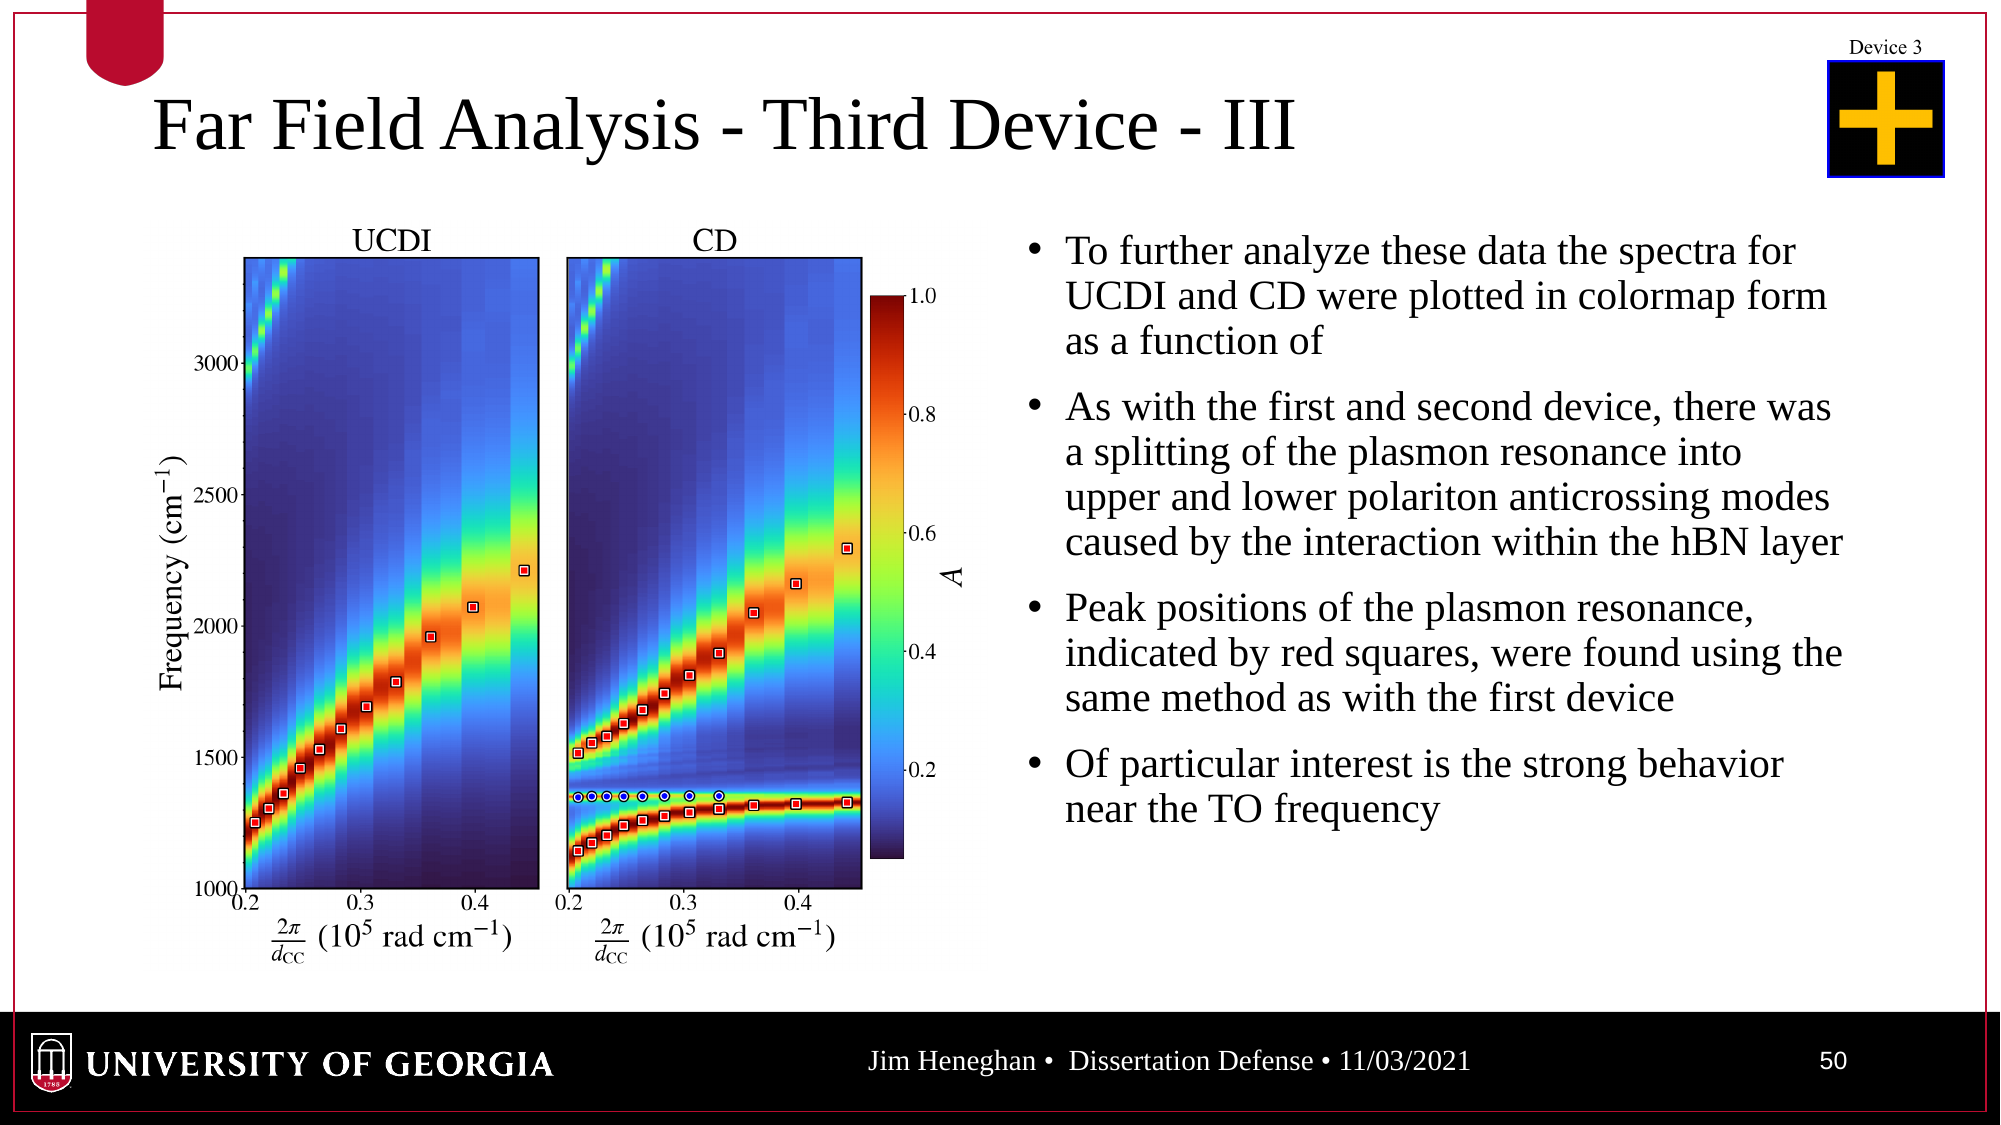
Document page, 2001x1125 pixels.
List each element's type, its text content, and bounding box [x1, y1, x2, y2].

picture [0, 975, 582, 1125]
picture [1827, 27, 1945, 178]
footer Jim Heneghan • Dissertation Defense • 11/03/2021 [720, 1029, 1620, 1090]
picture [143, 220, 988, 971]
slide_number 50 [1743, 1030, 1863, 1089]
picture [15, 975, 582, 1111]
title Far Field Analysis - Third Device - III [137, 30, 1863, 221]
